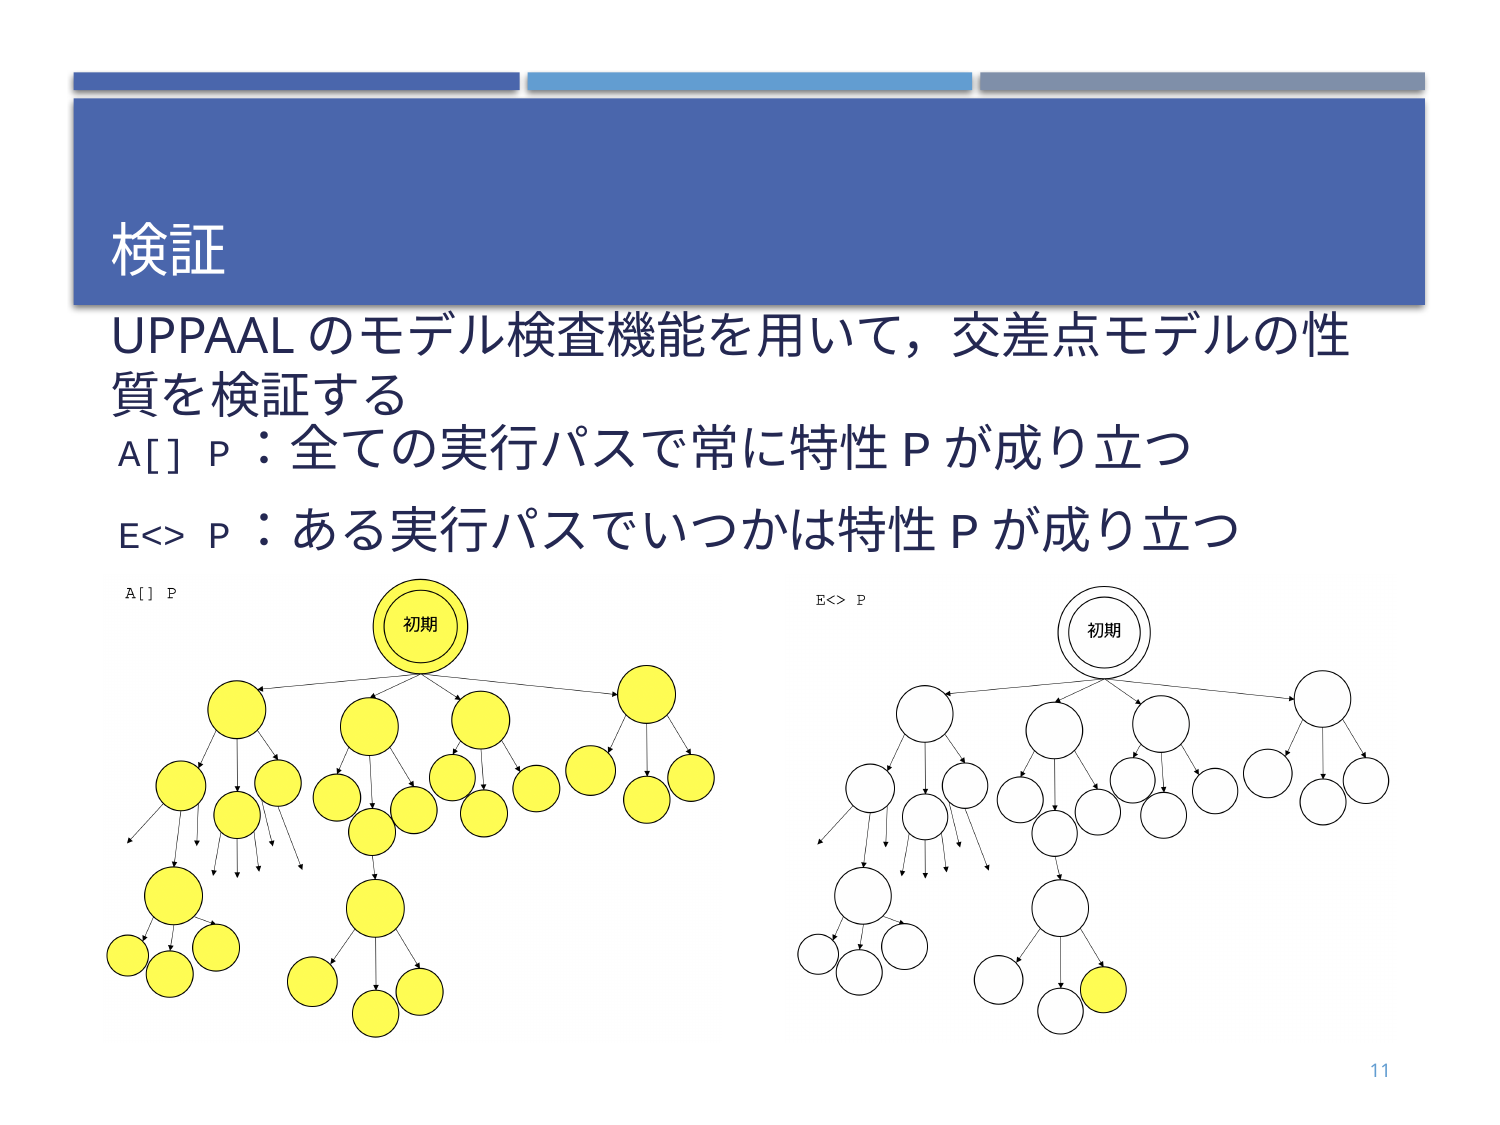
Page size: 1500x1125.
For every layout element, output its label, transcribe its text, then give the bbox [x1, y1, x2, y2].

title 検証 [95, 112, 1406, 291]
text_box UPPAALのモデル検査機能を用いて，交差点モデルの性質を検証する [95, 296, 1389, 431]
list A[] P：全ての実行パスで常に特性Pが成り立つ E<> P：ある実行パスでいつかは特性Pが成り立つ [103, 400, 1397, 575]
picture [784, 573, 1398, 1044]
slide_number 11 [1279, 1041, 1406, 1101]
picture [102, 573, 722, 1044]
